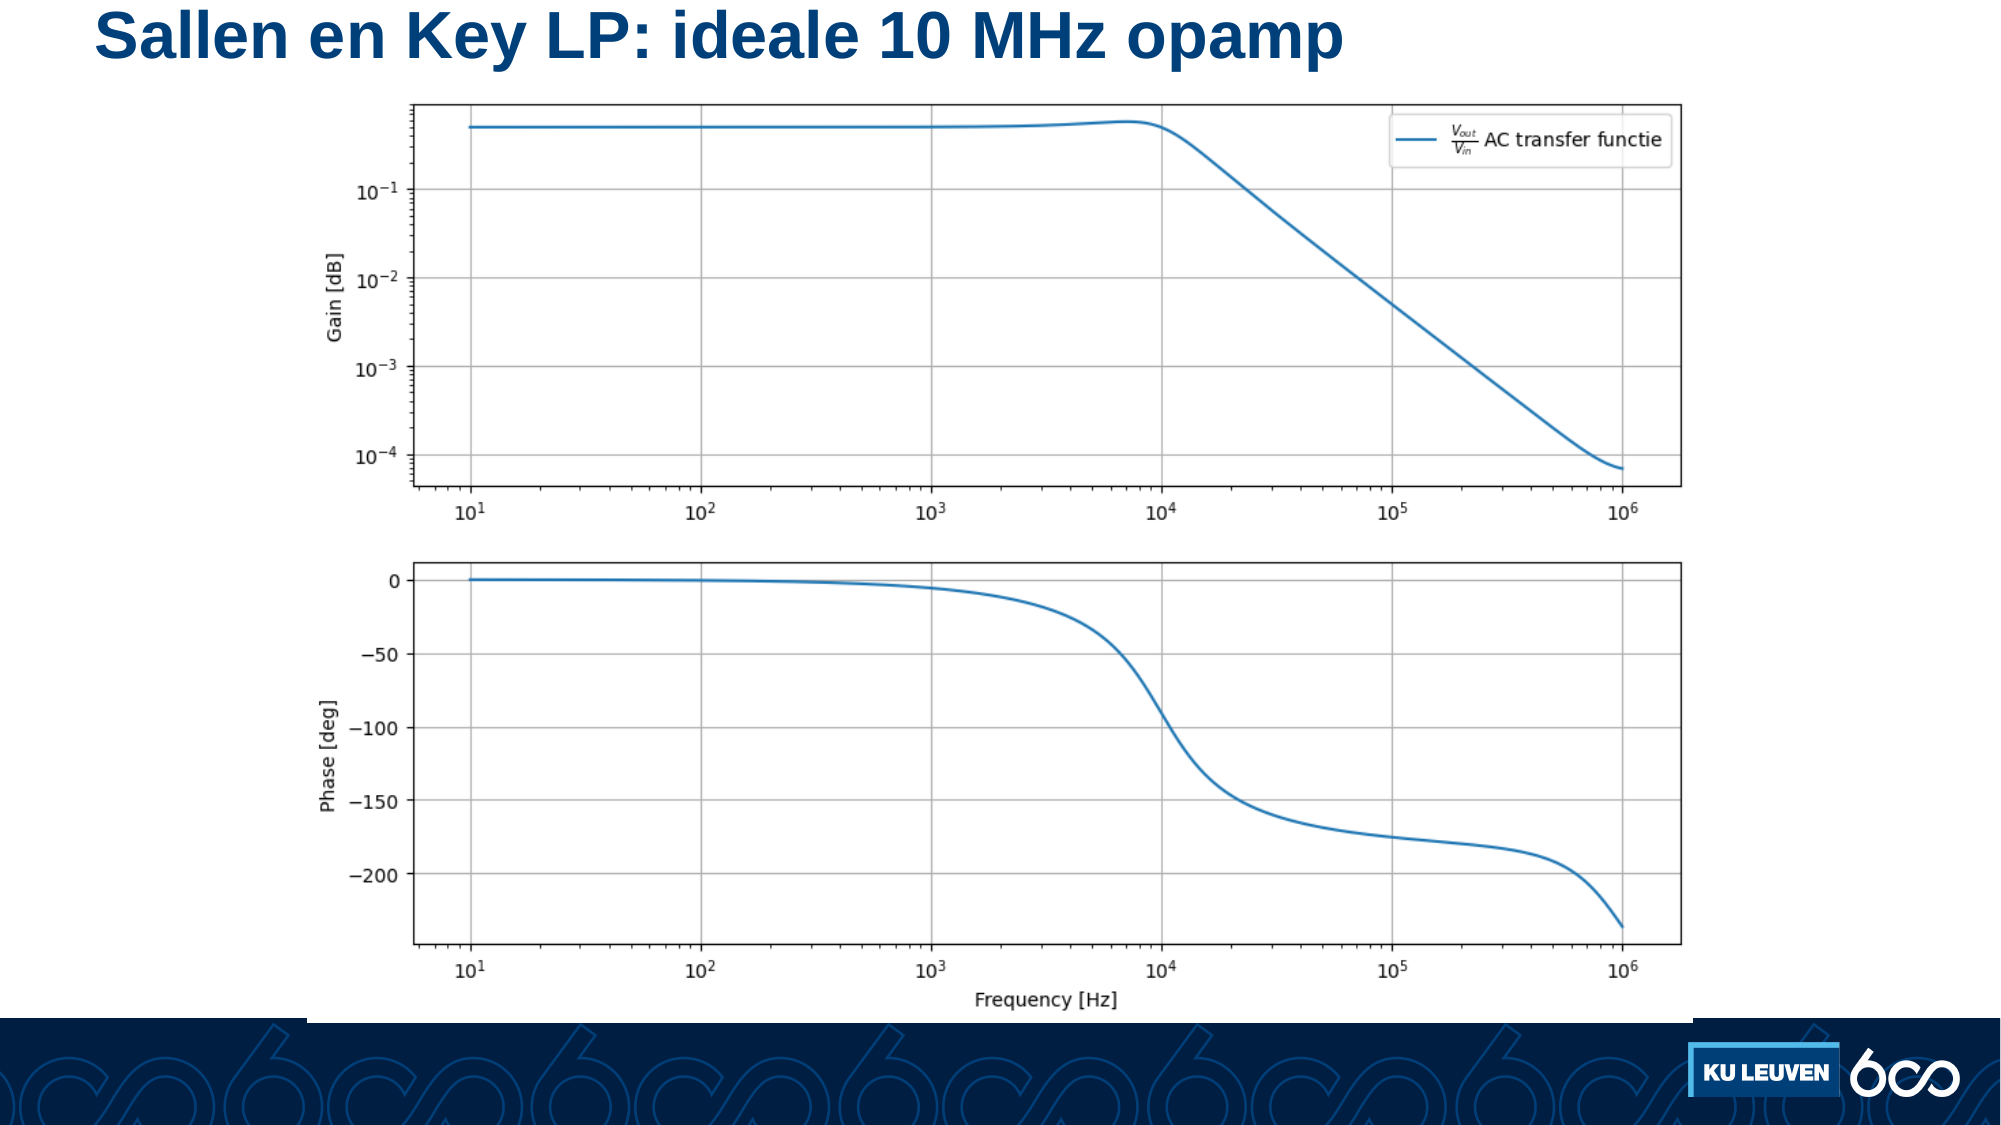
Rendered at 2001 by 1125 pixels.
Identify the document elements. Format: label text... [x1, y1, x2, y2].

picture [0, 92, 2001, 1125]
title Sallen en Key LP: ideale 10 MHz opamp [94, 0, 1906, 108]
